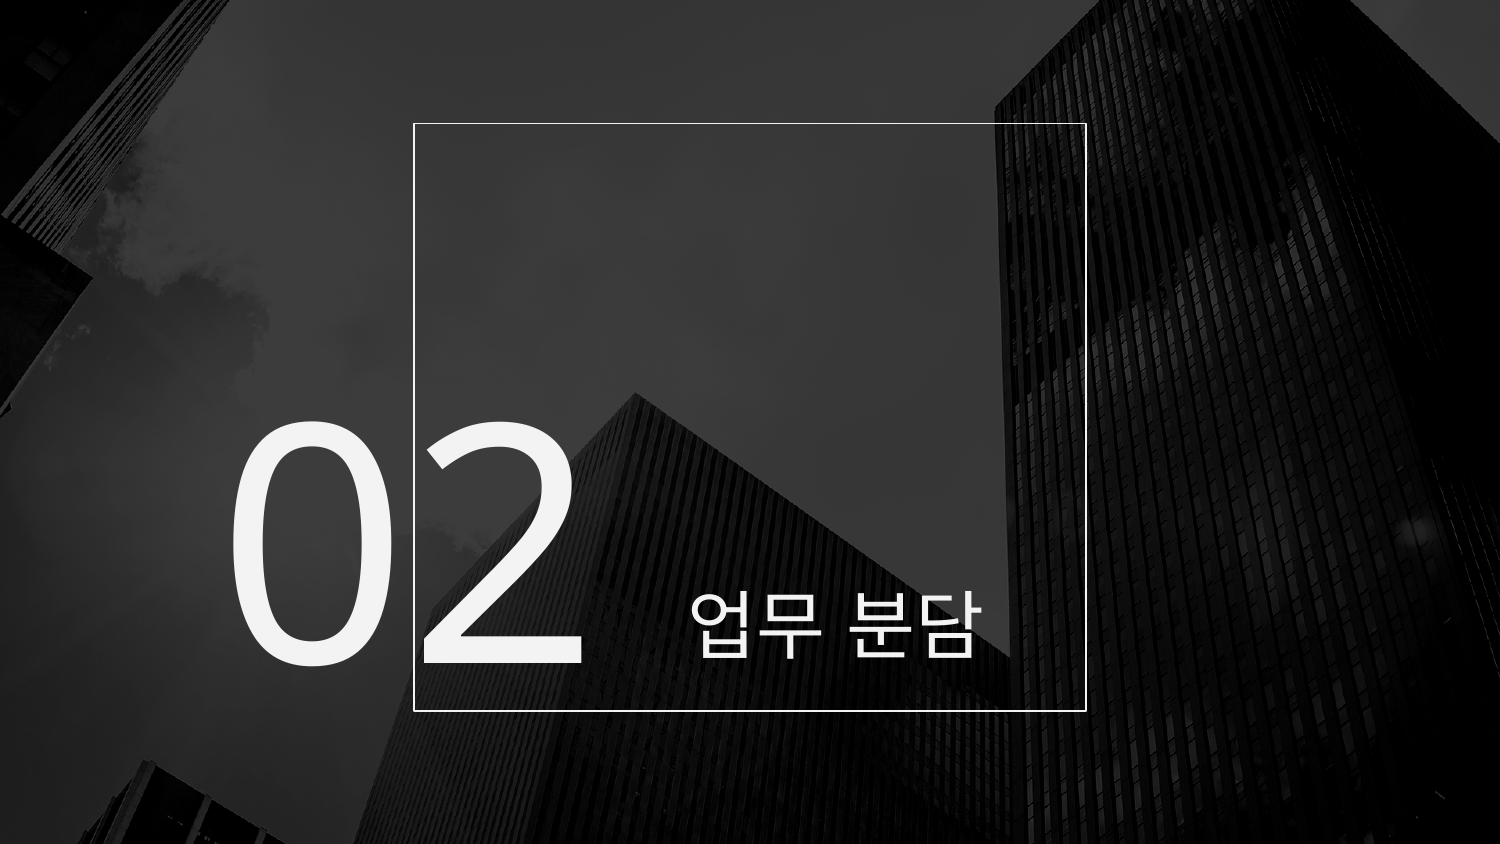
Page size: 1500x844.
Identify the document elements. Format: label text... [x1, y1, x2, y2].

title 업무 분담 [672, 367, 1125, 684]
title 02 [0, 396, 614, 663]
picture [0, 0, 1500, 844]
picture [415, 124, 1085, 710]
